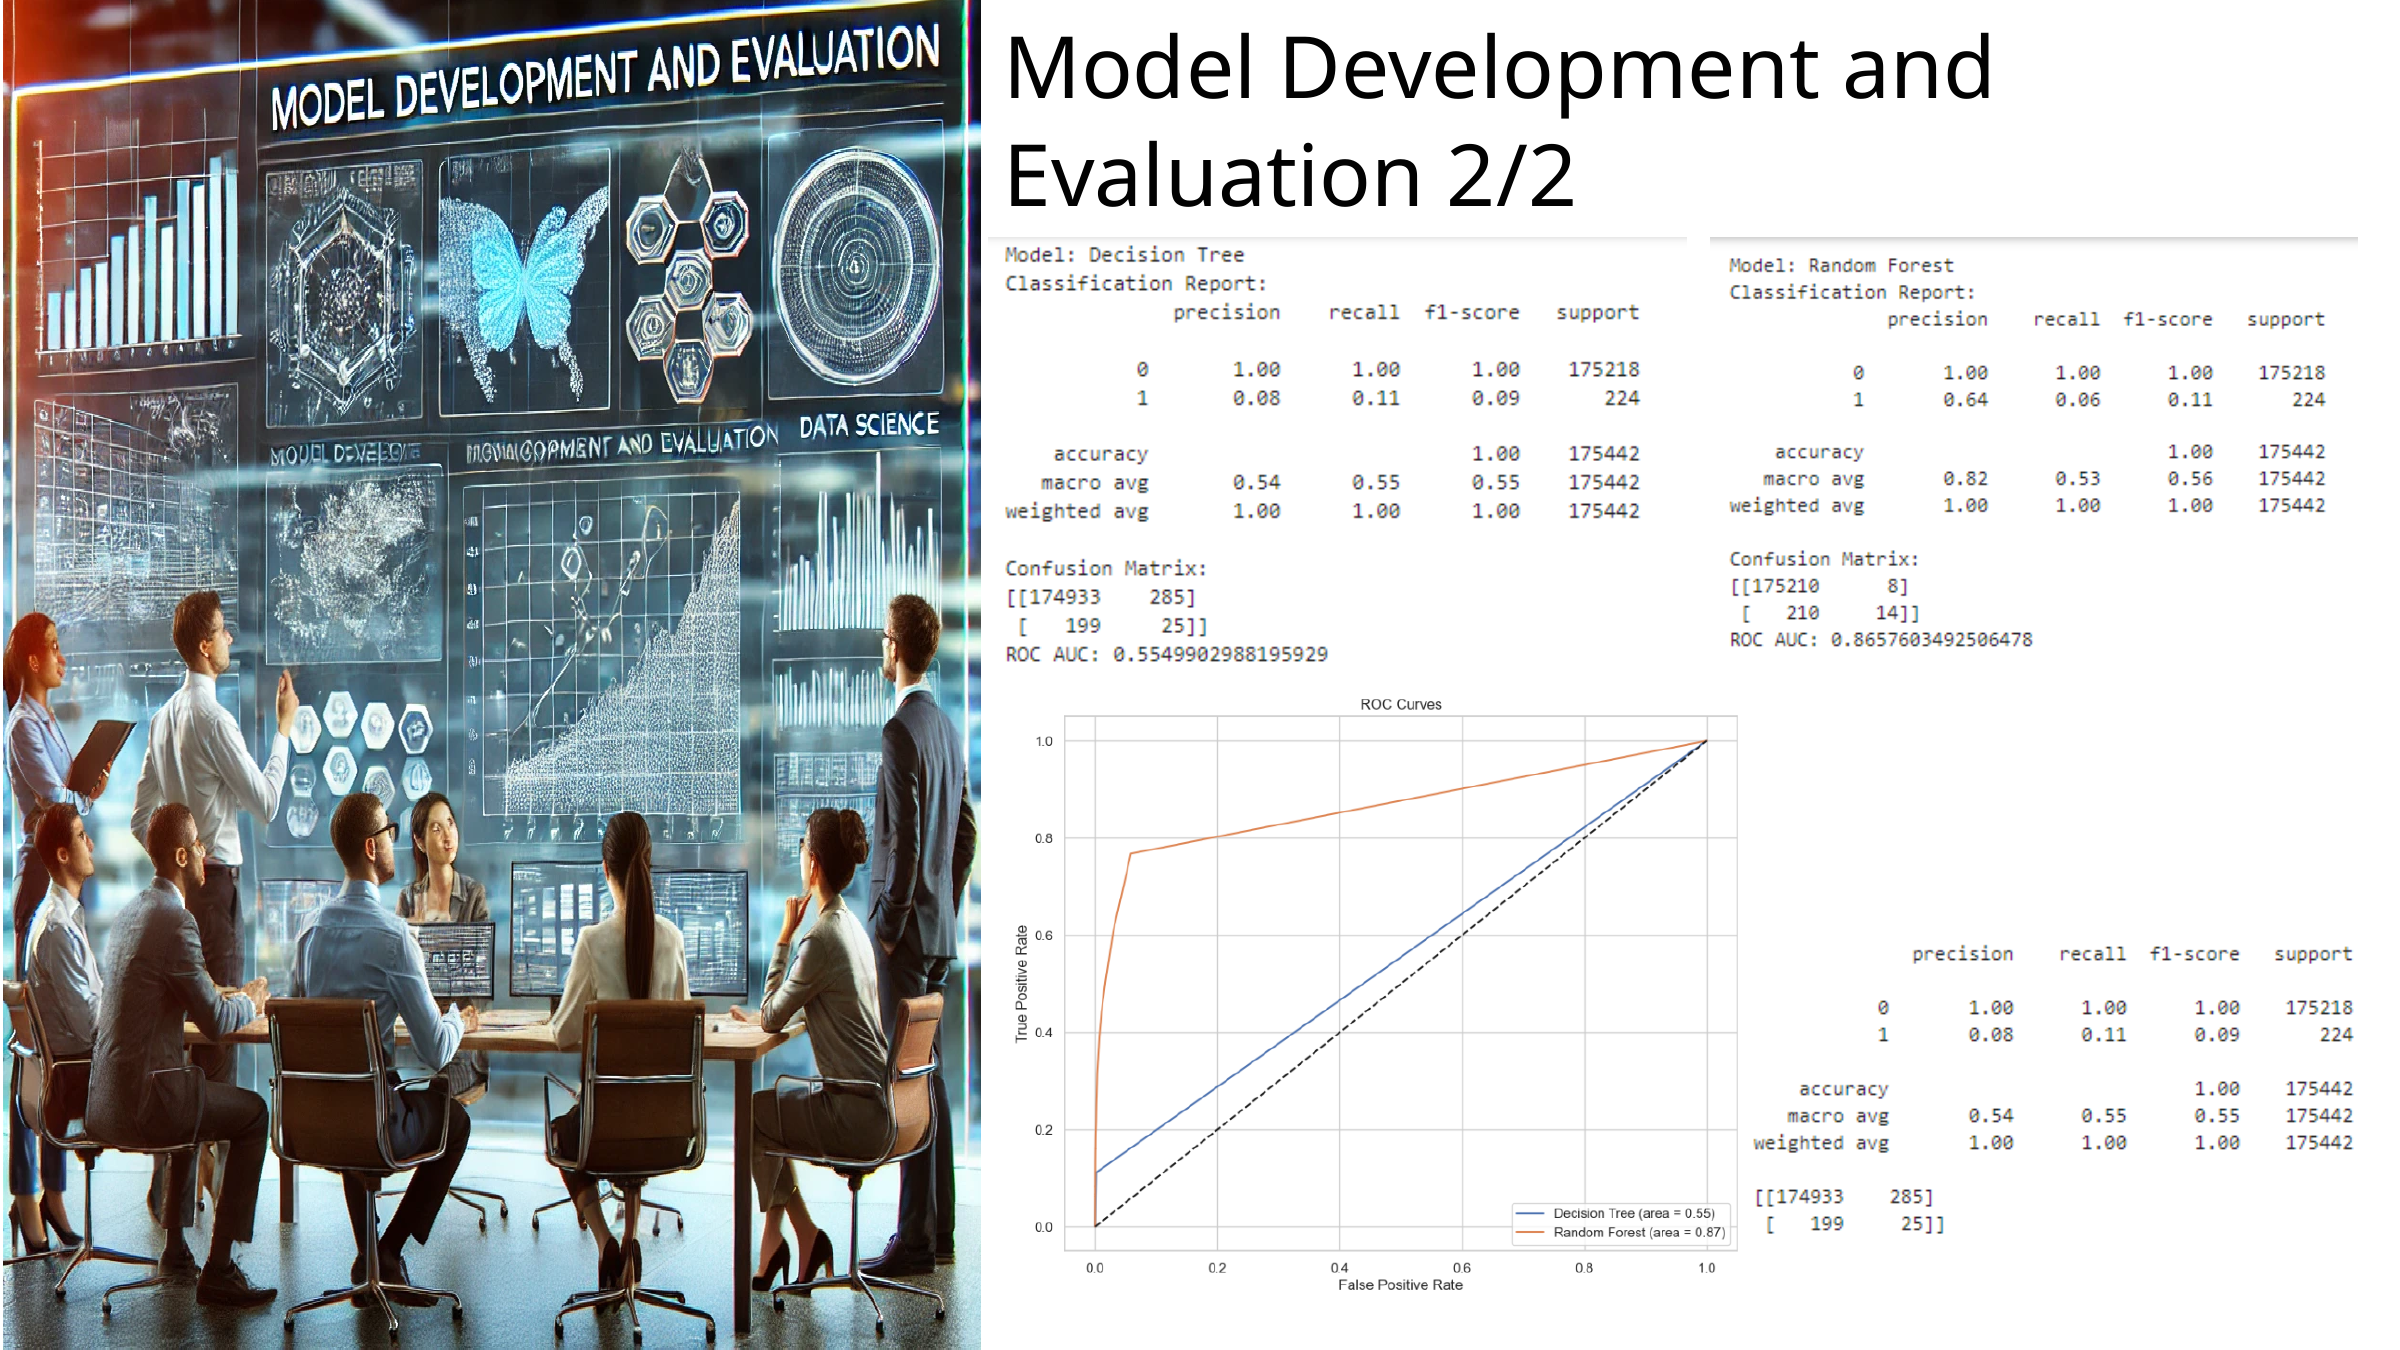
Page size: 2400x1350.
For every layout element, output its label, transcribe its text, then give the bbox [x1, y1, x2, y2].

text_box Model Development and Evaluation 2/2 [988, 0, 2260, 216]
picture [3, 0, 981, 1350]
text_box [981, 0, 2400, 1350]
picture [988, 237, 2369, 1297]
